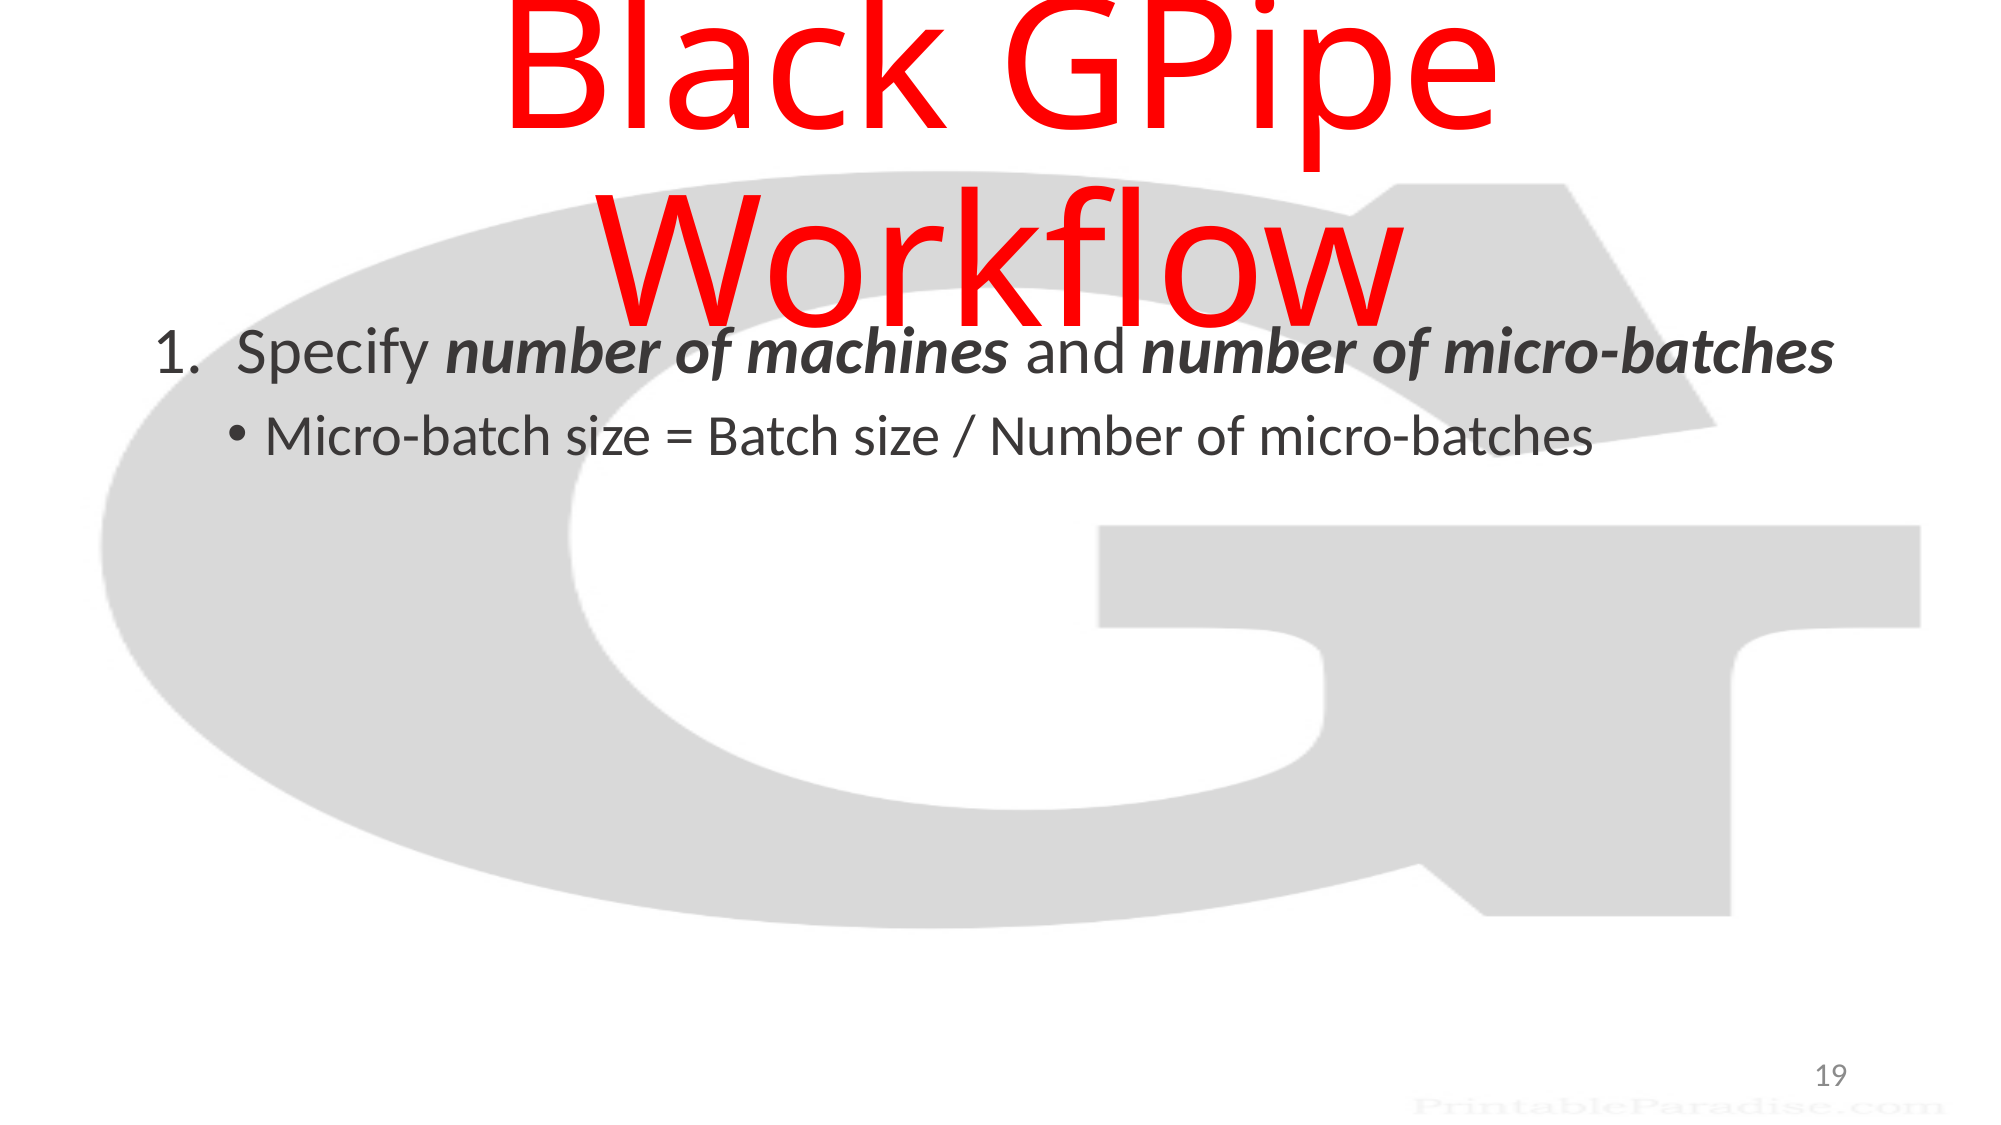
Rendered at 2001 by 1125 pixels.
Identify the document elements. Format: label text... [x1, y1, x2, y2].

list Specify number of machines and number of micro-batches Micro-batch size = Batch size / Number of micro-batches [137, 299, 1863, 1014]
title Black GPipe Workflow [137, 59, 1863, 278]
slide_number 19 [1412, 1042, 1863, 1103]
